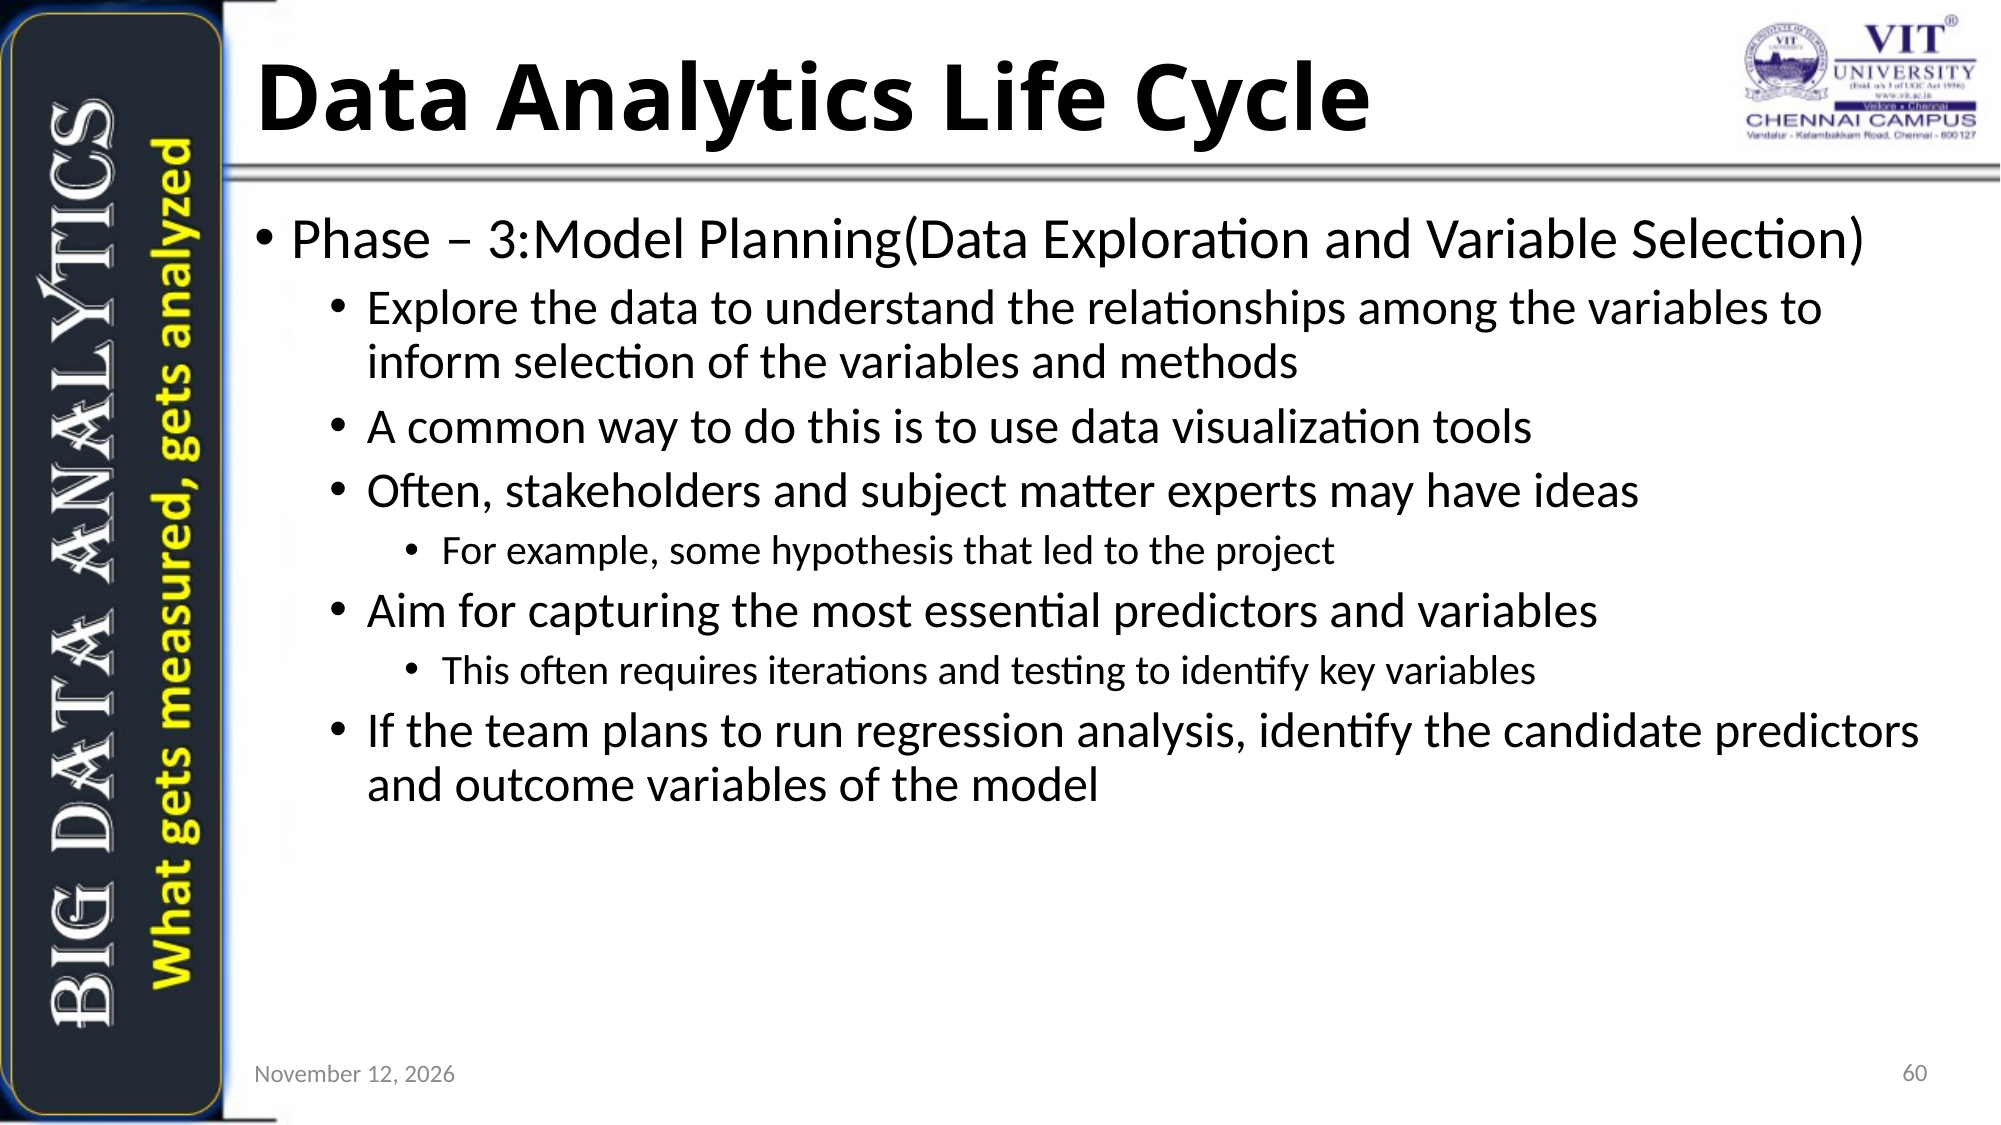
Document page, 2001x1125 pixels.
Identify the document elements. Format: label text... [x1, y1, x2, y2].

picture [0, 0, 2001, 1125]
list Phase – 3:Model Planning(Data Exploration and Variable Selection) Explore the data to understand the relationships among the variables to inform selection of the variables and methods A common way to do this is to use data visualization tools Often, stakeholders and subject matter experts may have ideas For example, some hypothesis that led to the project Aim for capturing the most essential predictors and variables This often requires iterations and testing to identify key variables If the team plans to run regression analysis, identify the candidate predictors and outcome variables of the model [239, 200, 1965, 1017]
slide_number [239, 1042, 588, 1103]
title Data Analytics Life Cycle [239, 35, 1725, 167]
slide_number 60 [1778, 1040, 1943, 1103]
